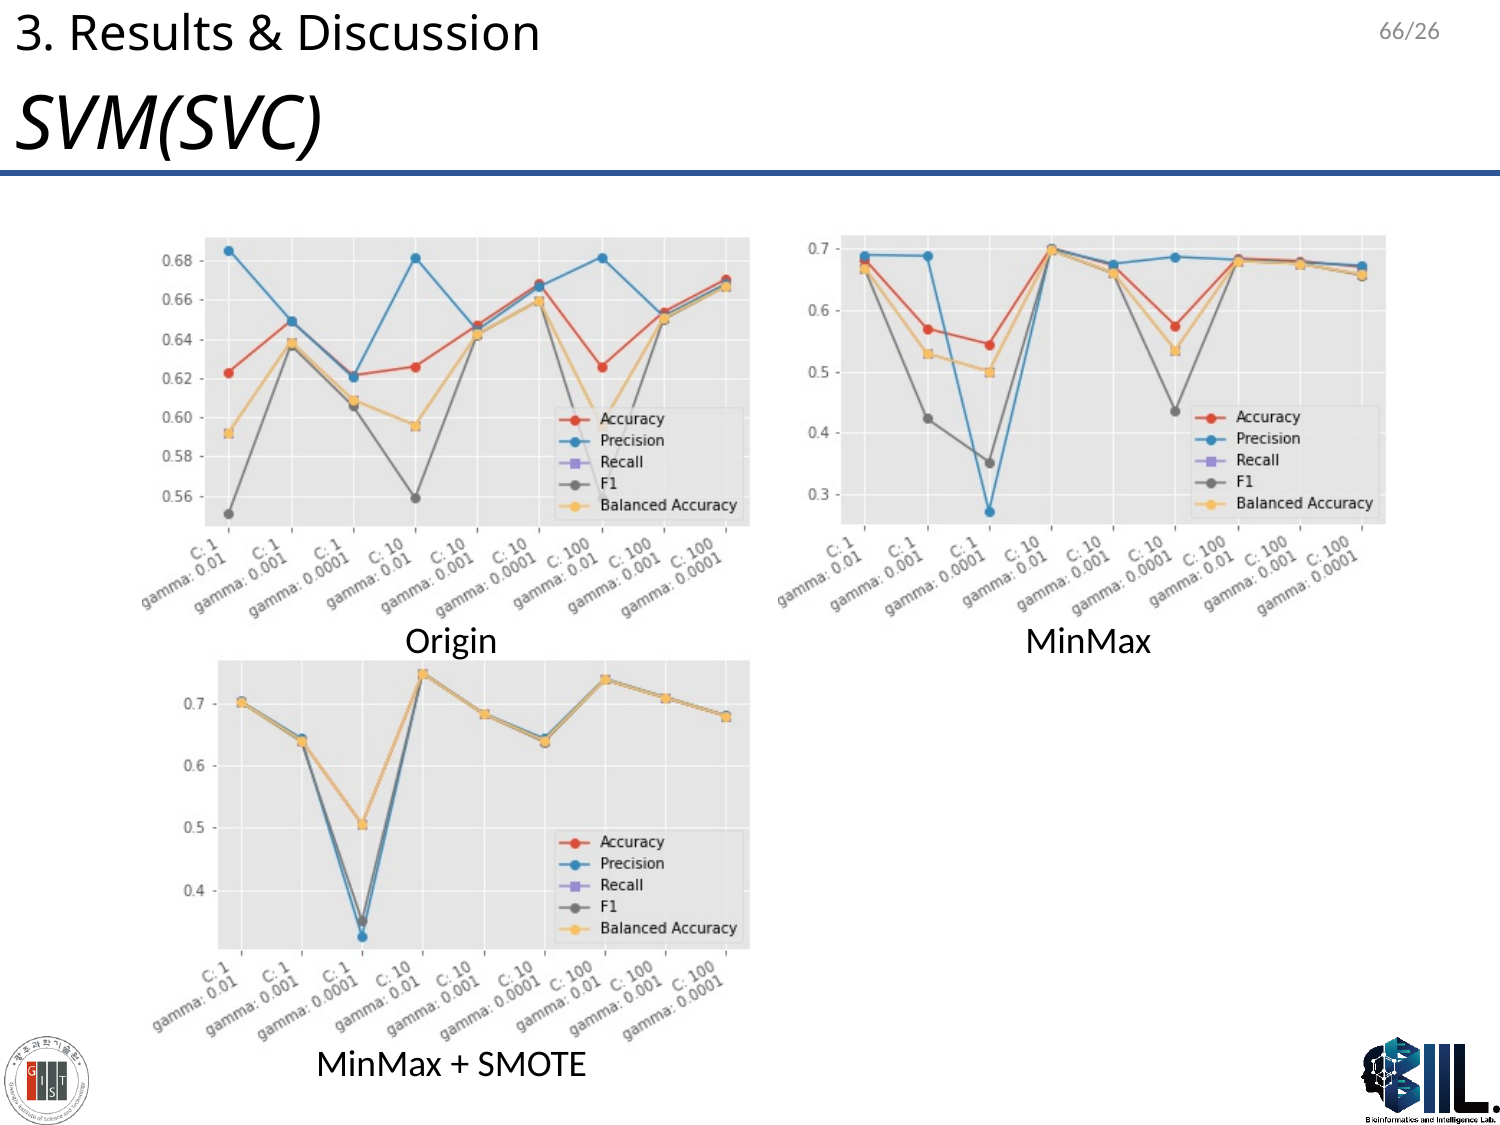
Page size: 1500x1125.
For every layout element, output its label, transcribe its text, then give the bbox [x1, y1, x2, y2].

picture [1361, 1037, 1500, 1125]
text_box SVM(SVC) [0, 176, 1238, 183]
picture [141, 639, 763, 1053]
title 3. Results & Discussion [0, 0, 602, 68]
picture [141, 216, 763, 630]
slide_number 66/26 [1117, 0, 1455, 60]
text_box SVM(SVC) [0, 68, 1238, 170]
text_box MinMax + SMOTE [284, 1053, 619, 1092]
text_box MinMax [921, 628, 1256, 669]
picture [4, 1036, 89, 1125]
text_box Origin [284, 630, 619, 639]
picture [778, 214, 1399, 628]
